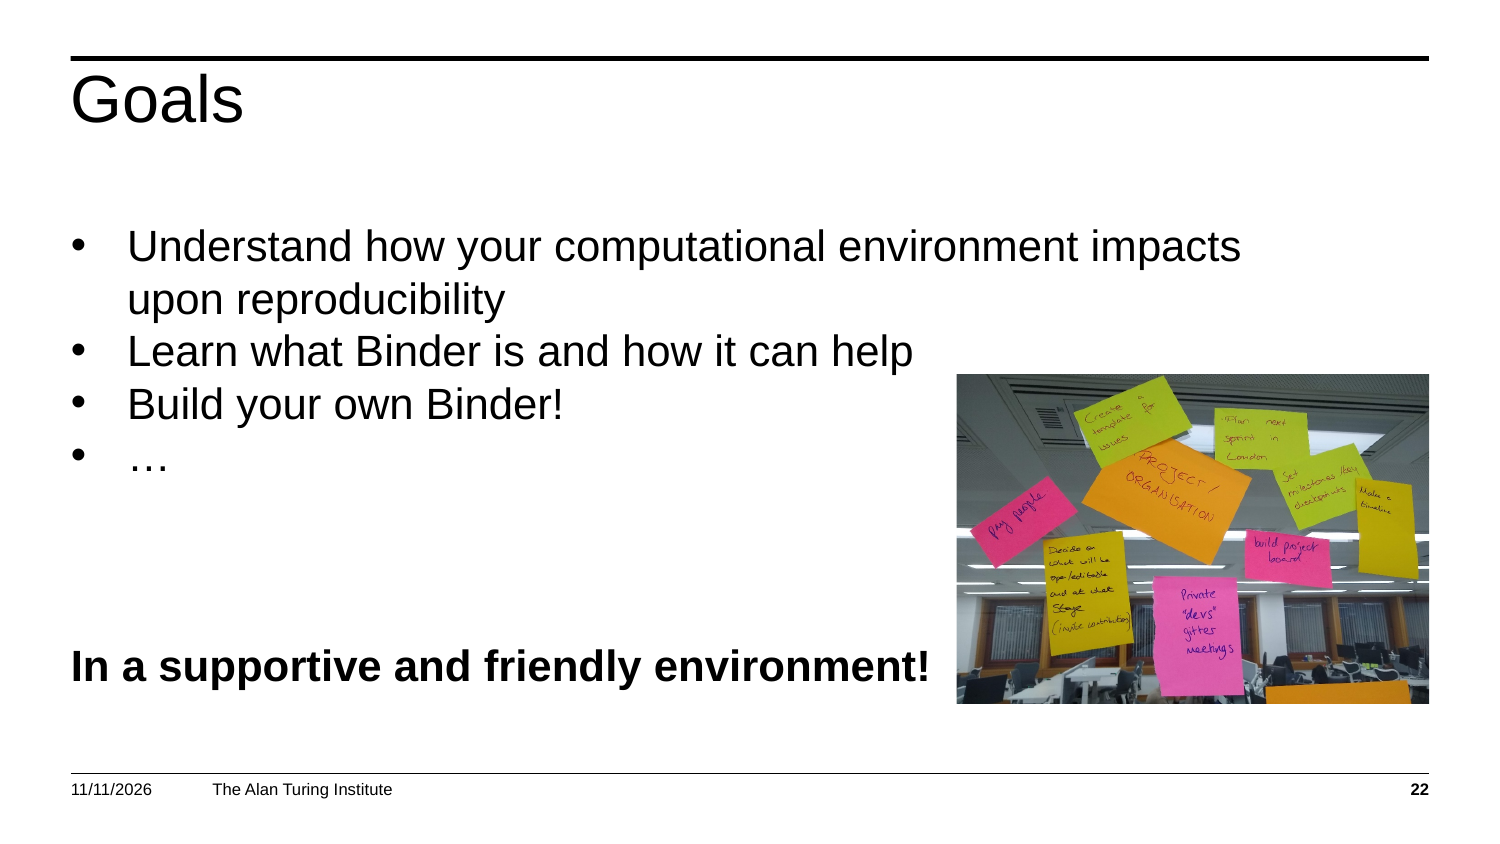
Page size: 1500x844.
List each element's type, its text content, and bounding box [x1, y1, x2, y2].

slide_number 22 [1340, 774, 1430, 799]
title Goals [70, 55, 1430, 157]
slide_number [70, 774, 207, 799]
list Understand how your computational environment impacts upon reproducibility Learn what Binder is and how it can help Build your own Binder! … In a supportive and friendly environment! [70, 218, 1341, 775]
picture [956, 374, 1430, 705]
